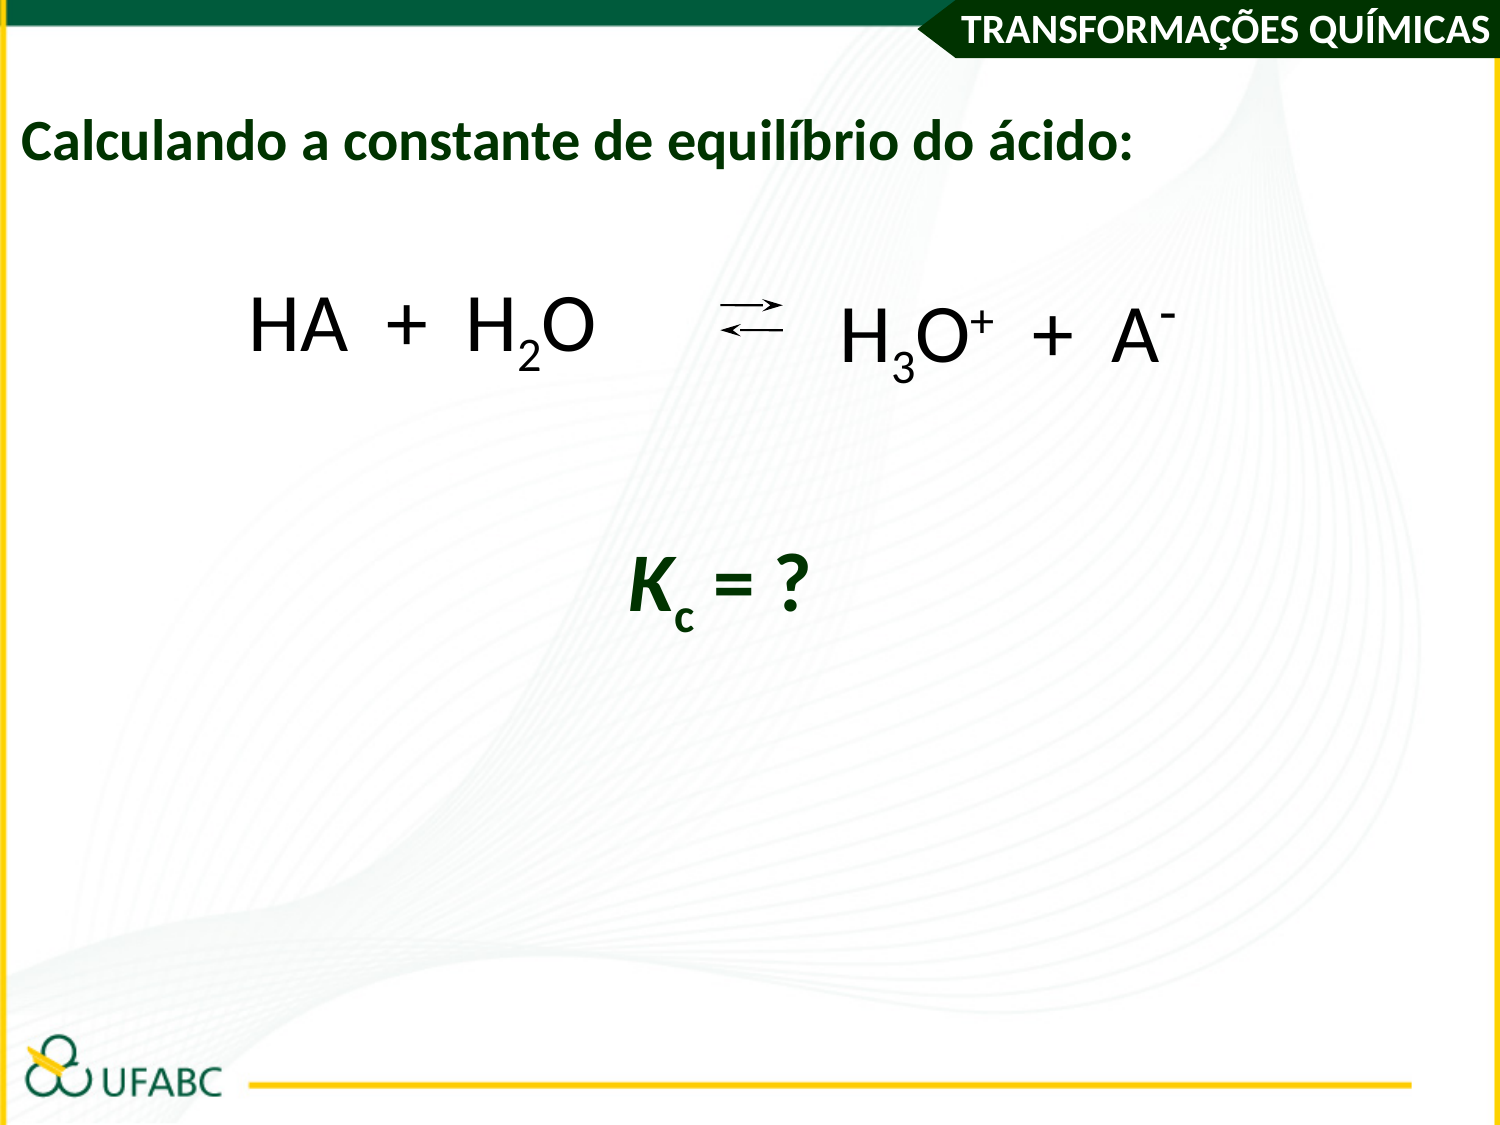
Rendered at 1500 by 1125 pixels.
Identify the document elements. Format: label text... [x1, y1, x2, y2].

text_box Calculando a constante de equilíbrio do ácido: [6, 94, 1150, 180]
picture [0, 0, 1500, 1125]
text_box Kc = ? [366, 520, 1075, 650]
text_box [229, 255, 1200, 377]
